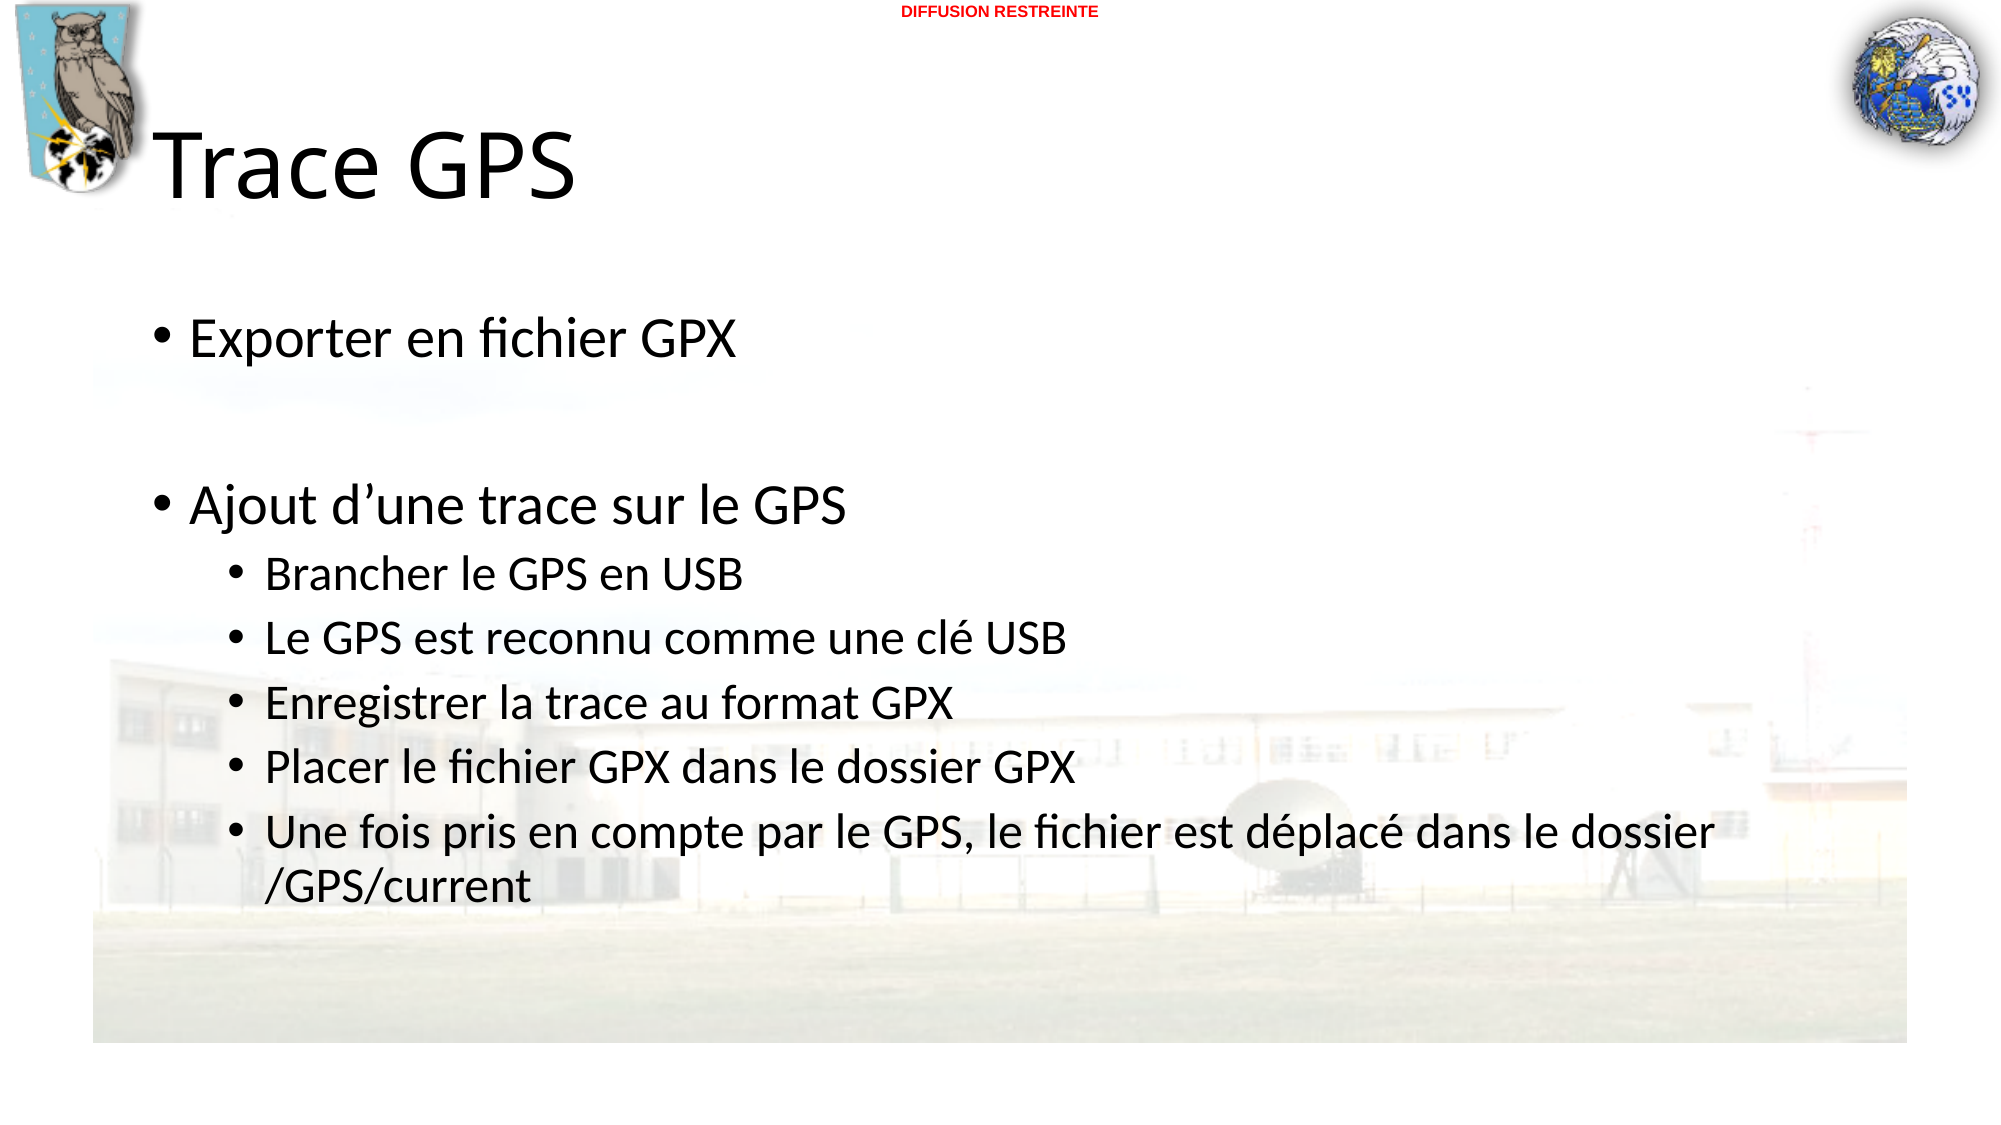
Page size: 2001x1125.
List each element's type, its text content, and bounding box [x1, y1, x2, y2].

list Exporter en fichier GPX Ajout d’une trace sur le GPS Brancher le GPS en USB Le GPS est reconnu comme une clé USB Enregistrer la trace au format GPX Placer le fichier GPX dans le dossier GPX Une fois pris en compte par le GPS, le fichier est déplacé dans le dossier /GPS/current [137, 299, 1863, 1014]
picture [14, 4, 136, 193]
title Trace GPS [137, 59, 1863, 278]
picture [1850, 16, 1983, 147]
